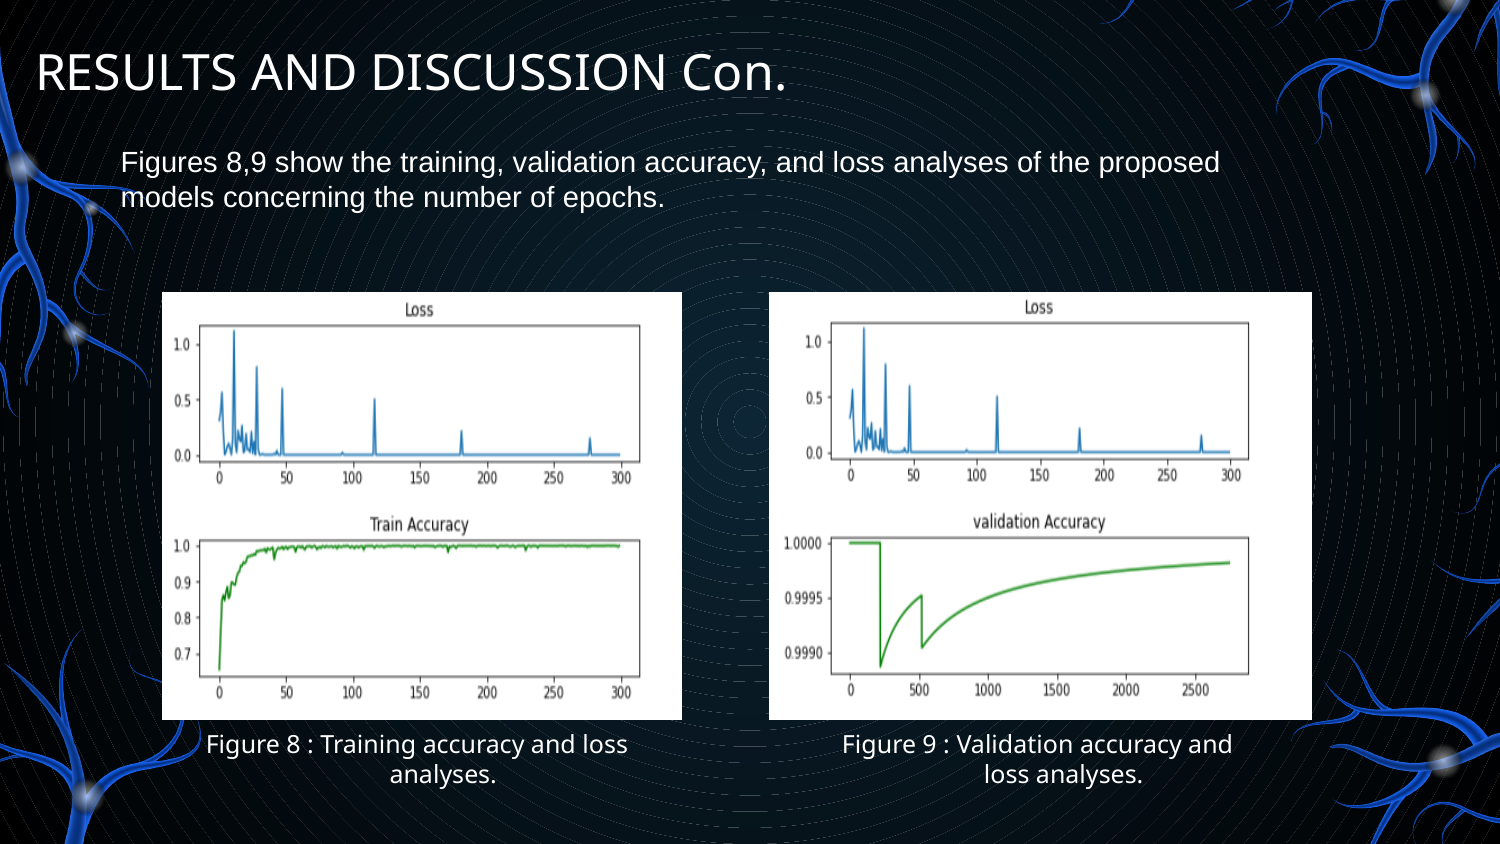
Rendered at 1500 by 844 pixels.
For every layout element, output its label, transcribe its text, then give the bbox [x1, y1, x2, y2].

subtitle Figure 8 : Training accuracy and loss analyses. [164, 727, 648, 804]
subtitle Figure 9 : Validation accuracy and loss analyses. [784, 728, 1269, 804]
picture [769, 292, 1500, 844]
picture [1074, 0, 1500, 206]
picture [0, 47, 154, 418]
picture [0, 292, 682, 844]
title RESULTS AND DISCUSSION Con. [19, 16, 1286, 110]
text_box Figures 8,9 show the training, validation accuracy, and loss analyses of the proposed models concerning the number of epochs. [105, 135, 1250, 221]
